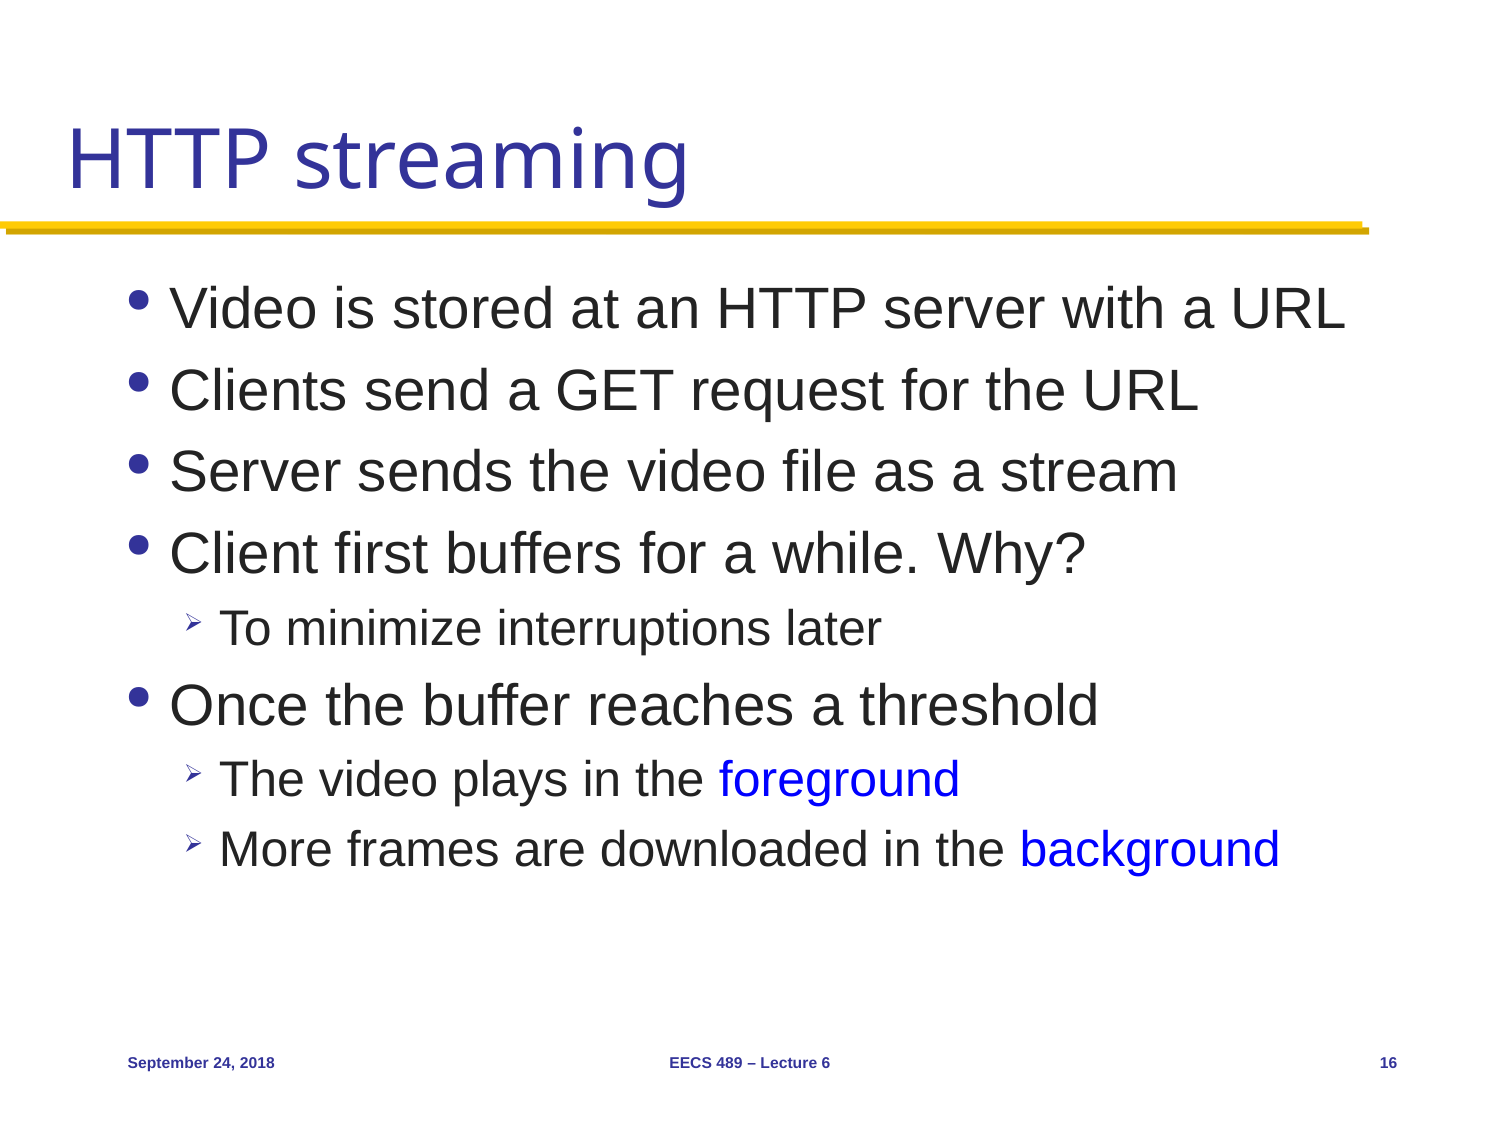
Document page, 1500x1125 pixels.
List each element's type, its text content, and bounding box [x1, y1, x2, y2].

list Video is stored at an HTTP server with a URL Clients send a GET request for the URL Server sends the video file as a stream Client first buffers for a while. Why? To minimize interruptions later Once the buffer reaches a threshold The video plays in the foreground More frames are downloaded in the background [112, 262, 1413, 988]
title HTTP streaming [49, 24, 1451, 213]
slide_number 16 [1312, 1024, 1413, 1101]
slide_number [112, 1024, 426, 1101]
footer EECS 489 – Lecture 6 [512, 1024, 988, 1101]
